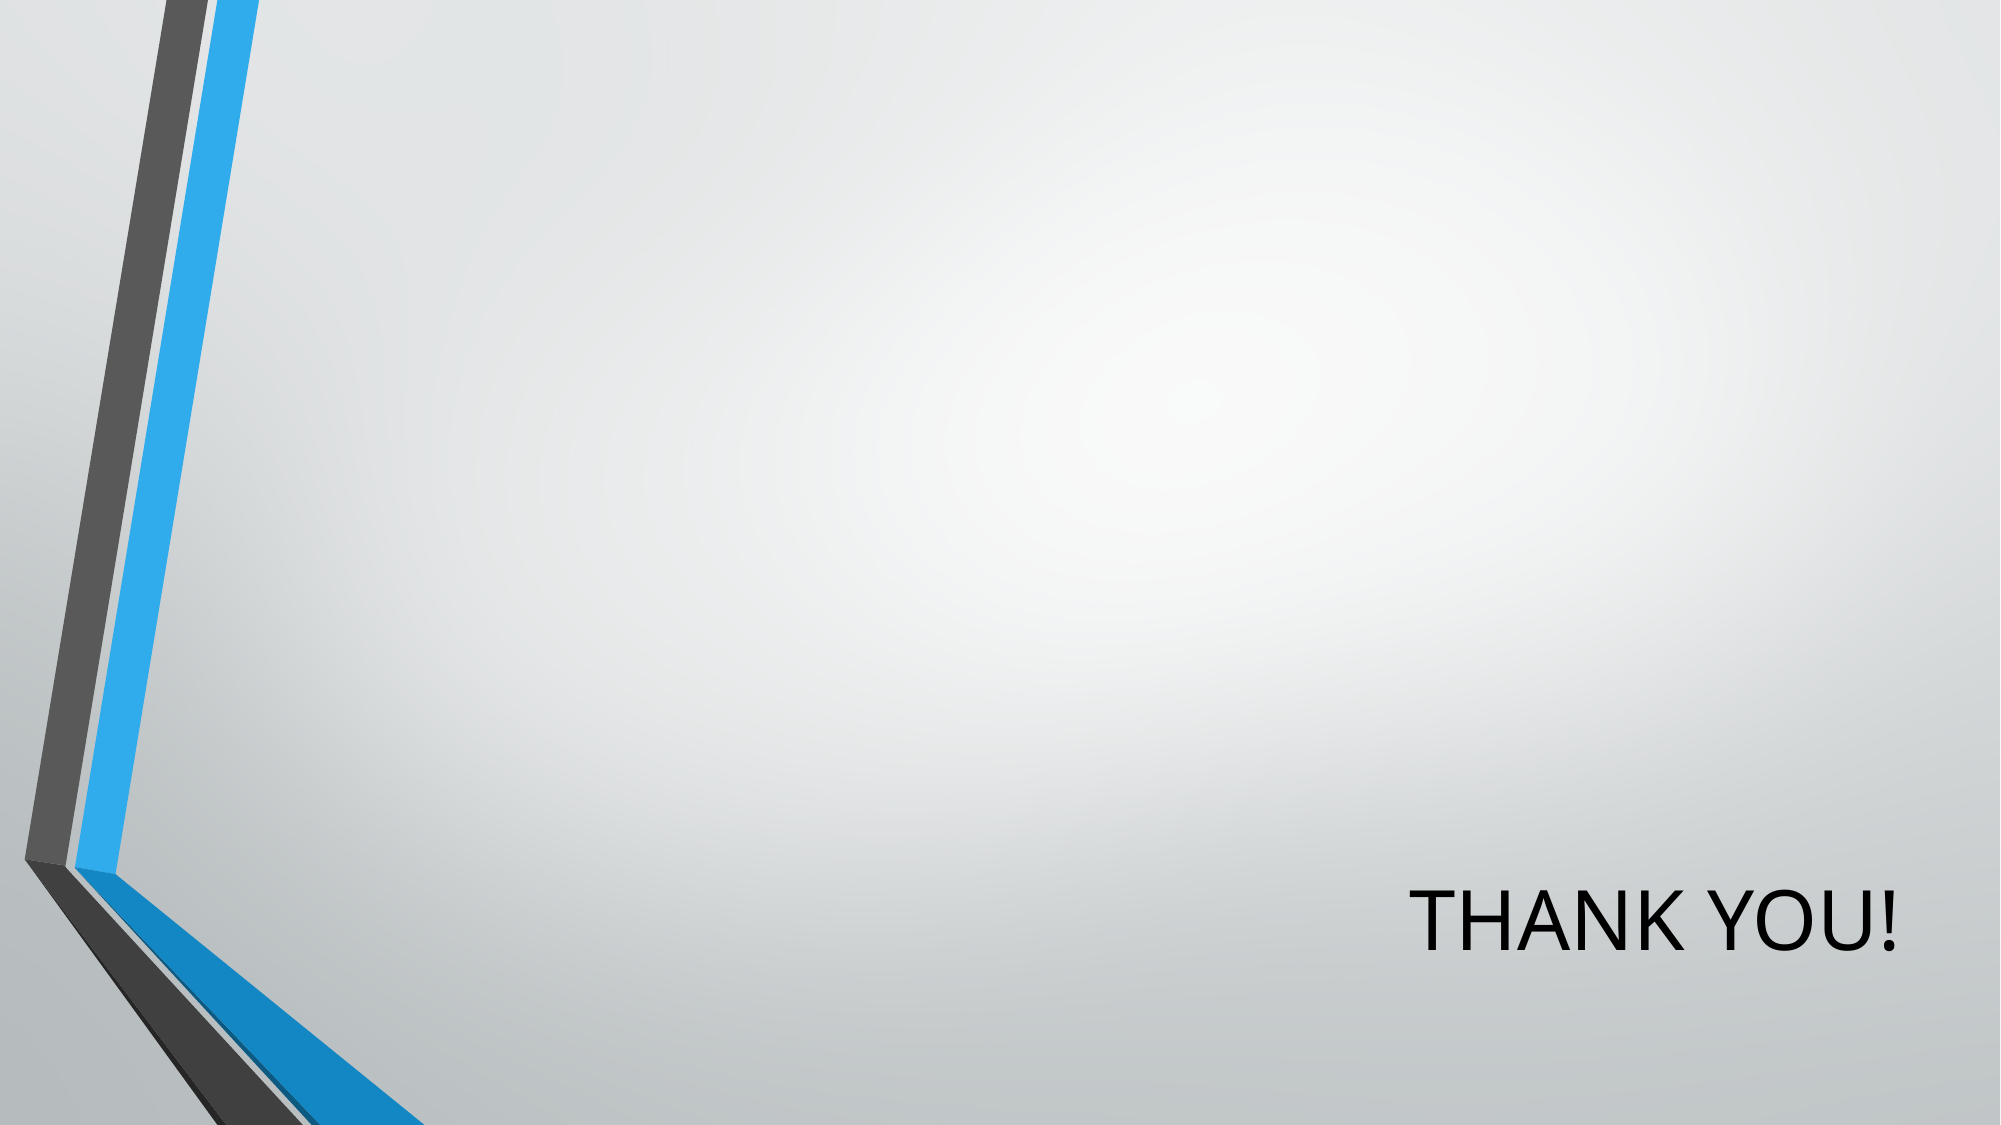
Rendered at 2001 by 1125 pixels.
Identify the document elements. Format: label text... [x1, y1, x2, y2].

text_box THANK YOU! [1394, 859, 1916, 975]
